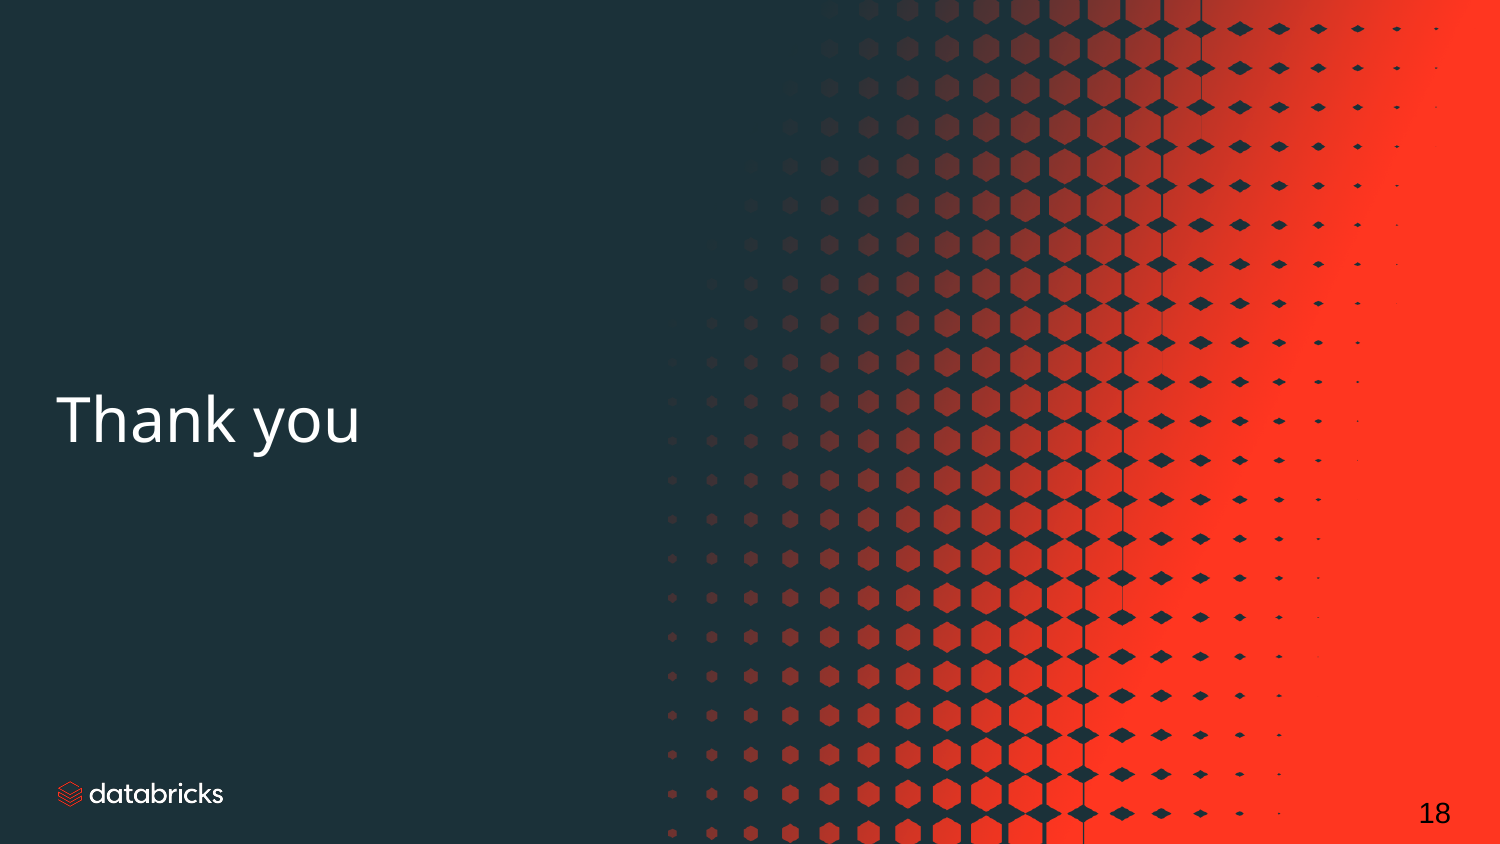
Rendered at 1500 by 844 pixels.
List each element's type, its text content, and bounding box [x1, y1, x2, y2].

title Thank you [56, 340, 1397, 504]
picture [0, 0, 1500, 844]
slide_number 18 [1403, 779, 1494, 844]
